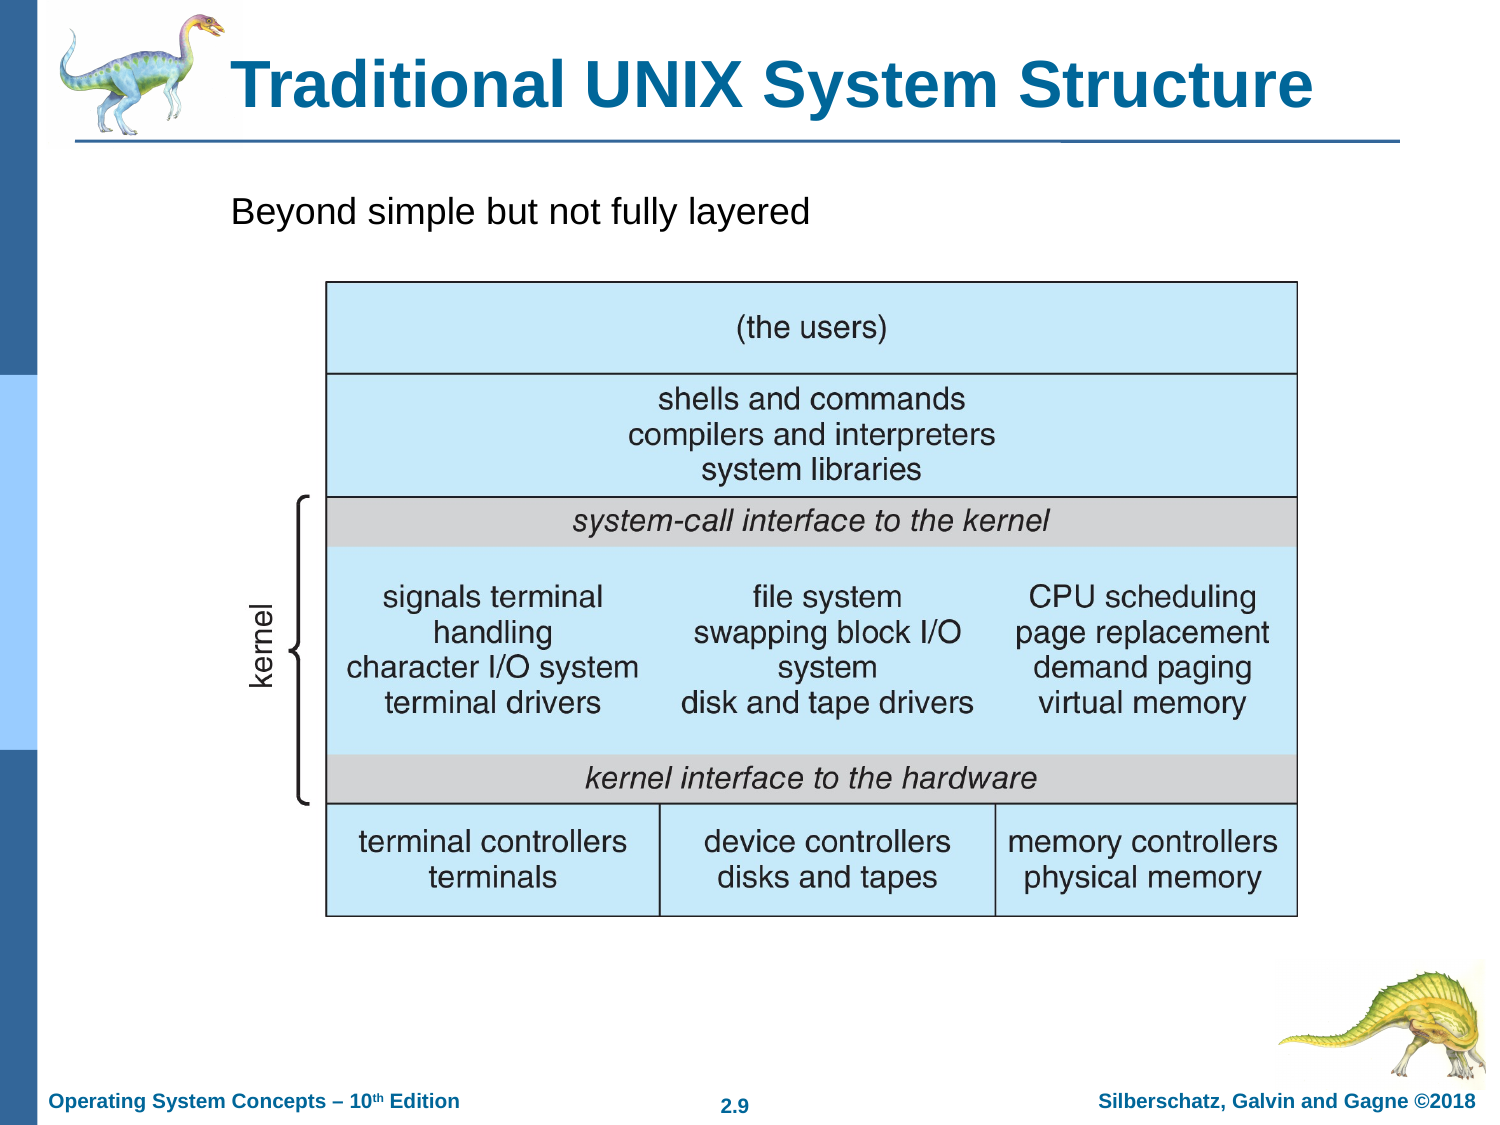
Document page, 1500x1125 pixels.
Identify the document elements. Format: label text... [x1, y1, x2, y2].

picture [245, 281, 1298, 918]
picture [46, 0, 243, 149]
text_box Beyond simple but not fully layered [215, 179, 1348, 240]
picture [1275, 959, 1486, 1090]
title Traditional UNIX System Structure [141, 33, 1404, 129]
